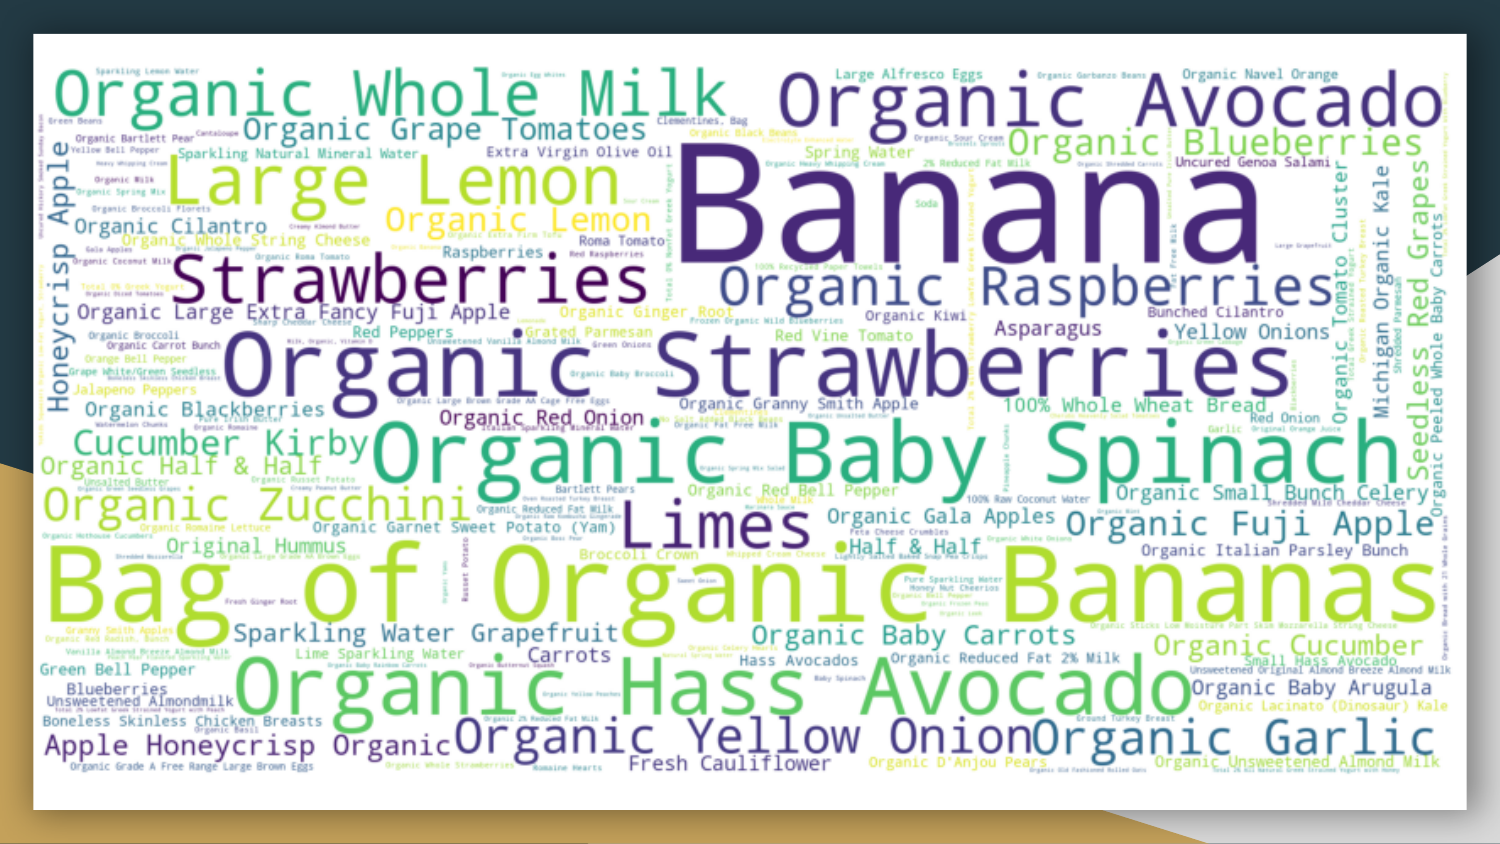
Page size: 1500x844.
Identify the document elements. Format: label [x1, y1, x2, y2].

picture [34, 57, 1466, 786]
